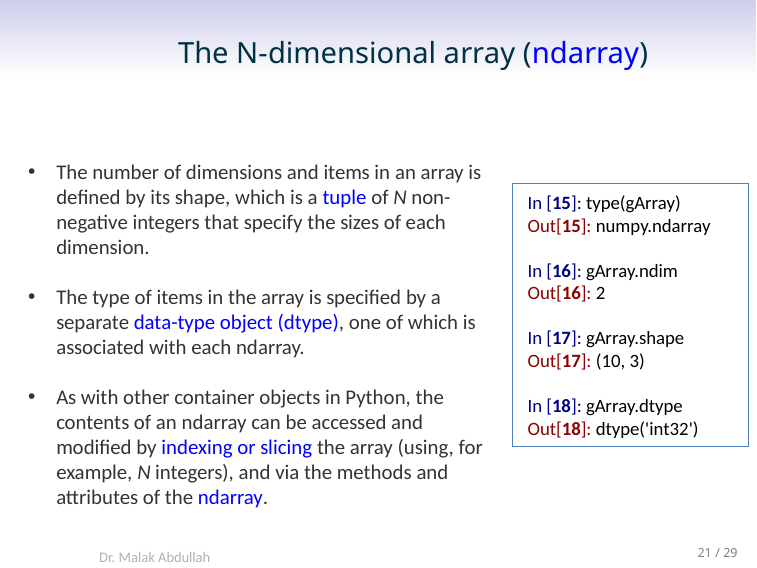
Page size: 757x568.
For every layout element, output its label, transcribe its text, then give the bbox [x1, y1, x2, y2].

text_box In [15]: type(gArray) Out[15]: numpy.ndarray In [16]: gArray.ndim Out[16]: 2 In [17]: gArray.shape Out[17]: (10, 3) In [18]: gArray.dtype Out[18]: dtype('int32') [512, 183, 749, 447]
list The number of dimensions and items in an array is defined by its shape, which is a tuple of N non-negative integers that specify the sizes of each dimension. The type of items in the array is specified by a separate data-type object (dtype), one of which is associated with each ndarray. As with other container objects in Python, the contents of an ndarray can be accessed and modified by indexing or slicing the array (using, for example, N integers), and via the methods and attributes of the ndarray. [28, 158, 491, 513]
picture [0, 0, 756, 74]
title The N-dimensional array (ndarray) [178, 34, 666, 176]
slide_number 21 / 29 [691, 548, 749, 565]
footer Dr. Malak Abdullah [0, 548, 332, 566]
